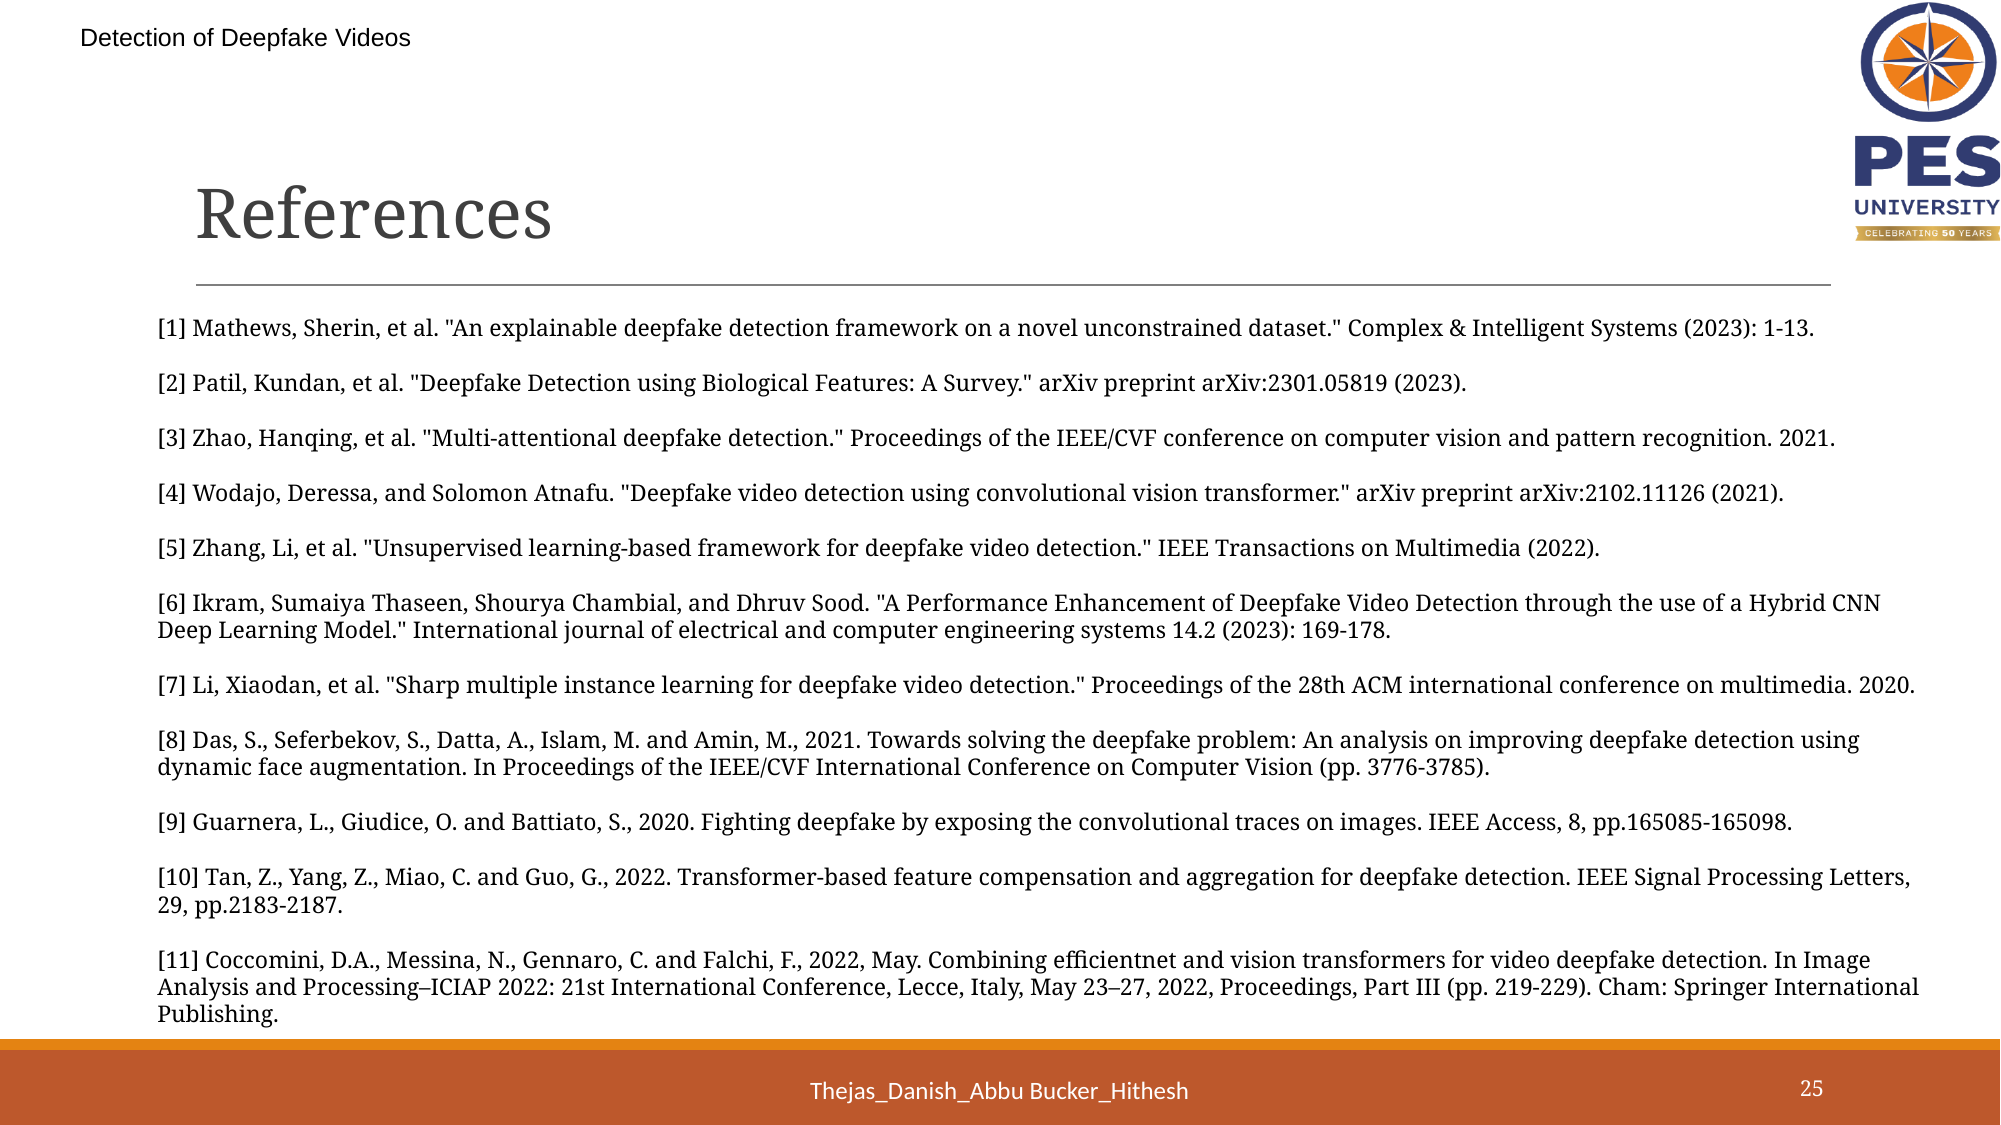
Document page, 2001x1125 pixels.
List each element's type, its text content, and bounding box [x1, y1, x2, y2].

text_box Thejas_Danish_Abbu Bucker_Hithesh [753, 1068, 1247, 1120]
picture [1855, 2, 2001, 241]
slide_number ‹#› [1624, 1068, 1840, 1120]
text_box [1] Mathews, Sherin, et al. "An explainable deepfake detection framework on a novel unconstrained dataset." Complex & Intelligent Systems (2023): 1-13. [2] Patil, Kundan, et al. "Deepfake Detection using Biological Features: A Survey." arXiv preprint arXiv:2301.05819 (2023). [3] Zhao, Hanqing, et al. "Multi-attentional deepfake detection." Proceedings of the IEEE/CVF conference on computer vision and pattern recognition. 2021. [4] Wodajo, Deressa, and Solomon Atnafu. "Deepfake video detection using convolutional vision transformer." arXiv preprint arXiv:2102.11126 (2021). [5] Zhang, Li, et al. "Unsupervised learning-based framework for deepfake video detection." IEEE Transactions on Multimedia (2022). [6] Ikram, Sumaiya Thaseen, Shourya Chambial, and Dhruv Sood. "A Performance Enhancement of Deepfake Video Detection through the use of a Hybrid CNN Deep Learning Model." International journal of electrical and computer engineering systems 14.2 (2023): 169-178. [7] Li, Xiaodan, et al. "Sharp multiple instance learning for deepfake video detection." Proceedings of the 28th ACM international conference on multimedia. 2020. [8] Das, S., Seferbekov, S., Datta, A., Islam, M. and Amin, M., 2021. Towards solving the deepfake problem: An analysis on improving deepfake detection using dynamic face augmentation. In Proceedings of the IEEE/CVF International Conference on Computer Vision (pp. 3776-3785). [9] Guarnera, L., Giudice, O. and Battiato, S., 2020. Fighting deepfake by exposing the convolutional traces on images. IEEE Access, 8, pp.165085-165098. [10] Tan, Z., Yang, Z., Miao, C. and Guo, G., 2022. Transformer-based feature compensation and aggregation for deepfake detection. IEEE Signal Processing Letters, 29, pp.2183-2187. [11] Coccomini, D.A., Messina, N., Gennaro, C. and Falchi, F., 2022, May. Combining efficientnet and vision transformers for video deepfake detection. In Image Analysis and Processing–ICIAP 2022: 21st International Conference, Lecce, Italy, May 23–27, 2022, Proceedings, Part III (pp. 219-229). Cham: Springer International Publishing. [142, 298, 1944, 1068]
title References [180, 157, 1830, 260]
text_box Detection of Deepfake Videos [0, 0, 493, 101]
